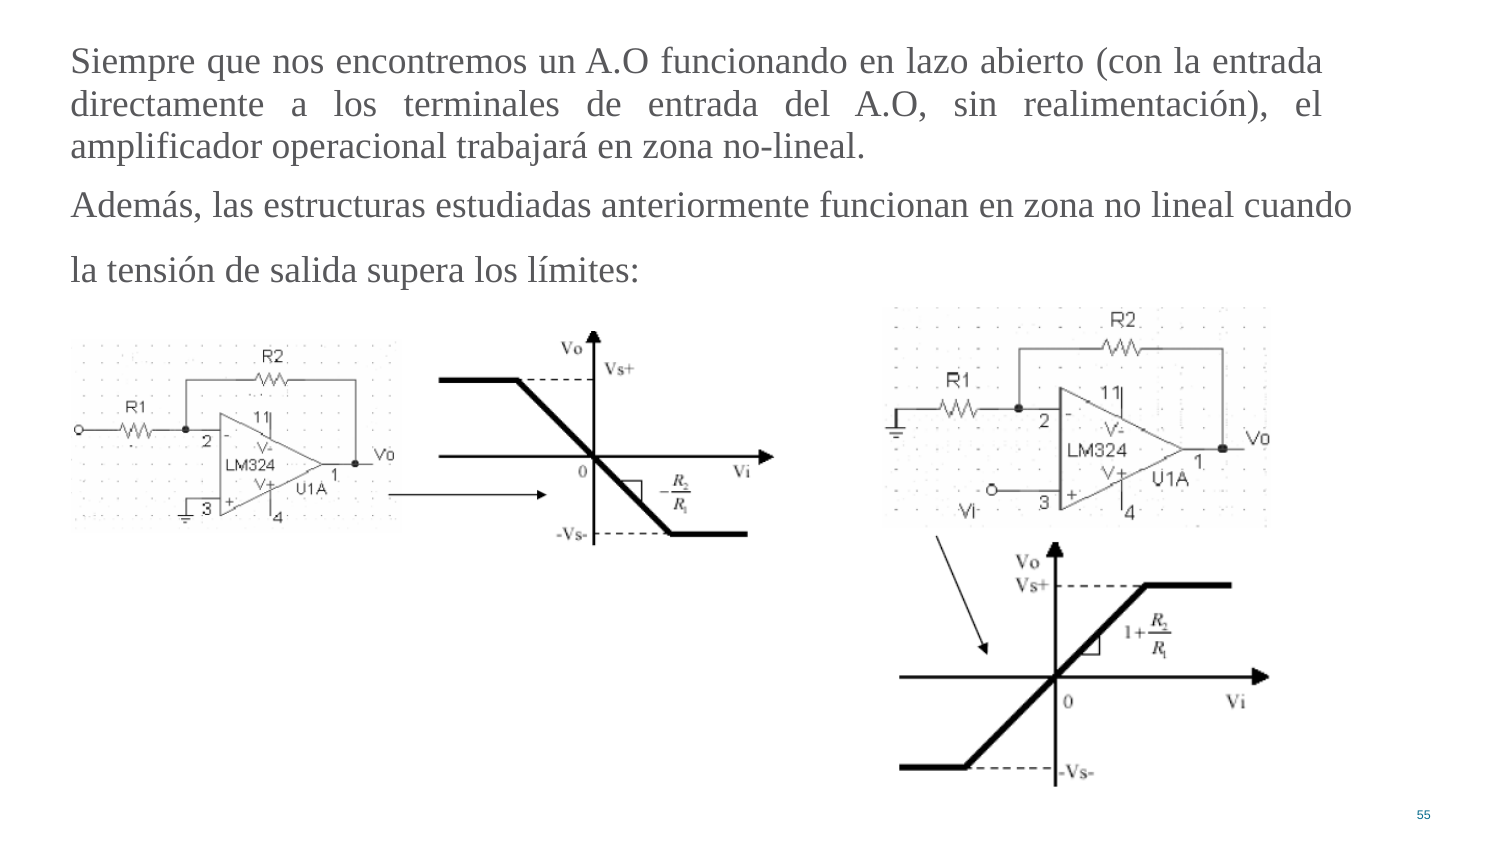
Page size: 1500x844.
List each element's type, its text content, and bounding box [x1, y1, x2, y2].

picture [881, 289, 1300, 788]
text_box Siempre que nos encontremos un A.O funcionando en lazo abierto (con la entrada directamente a los terminales de entrada del A.O, sin realimentación), el amplificador operacional trabajará en zona no-lineal. [55, 31, 1340, 120]
picture [71, 331, 780, 567]
list Además, las estructuras estudiadas anteriormente funcionan en zona no lineal cuando la tensión de salida supera los límites: [55, 175, 1483, 264]
